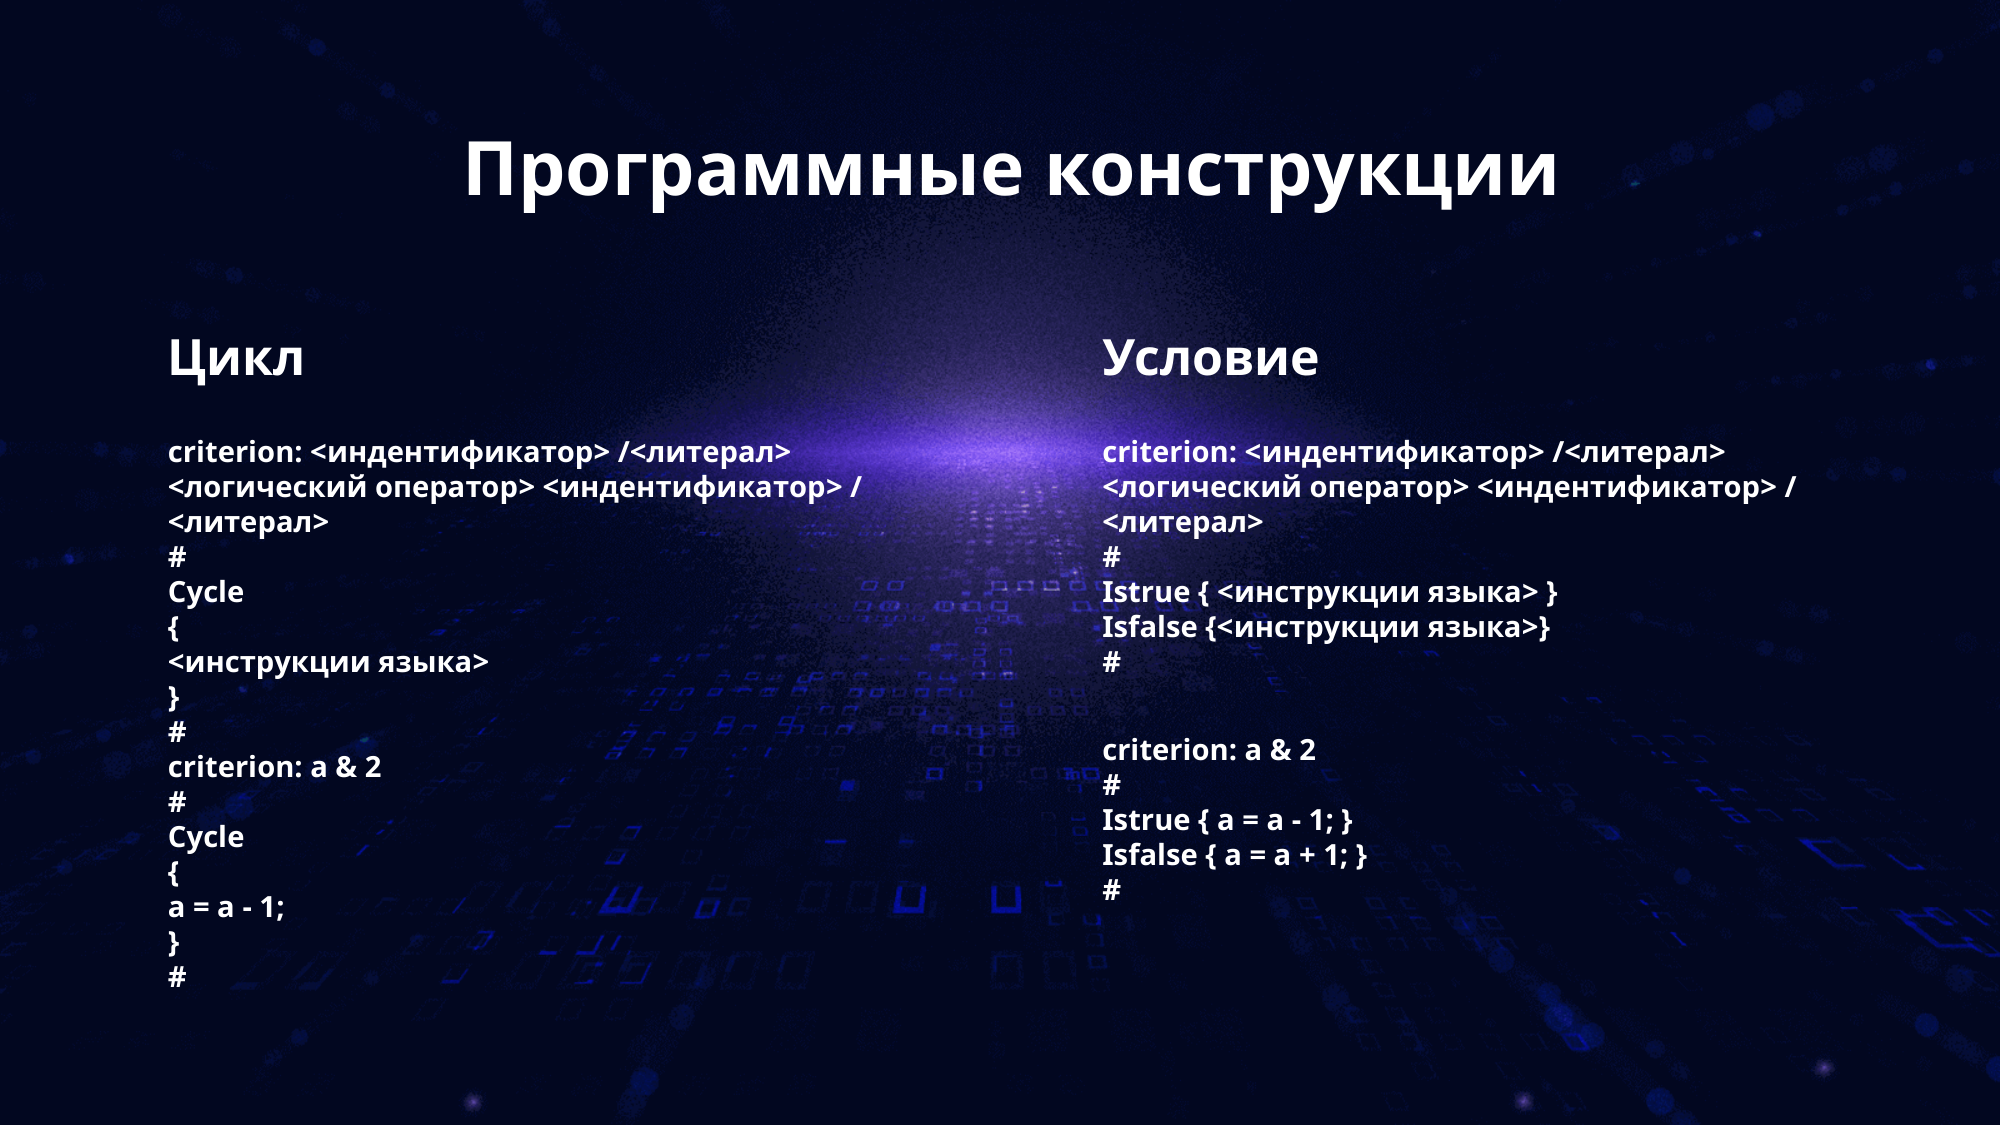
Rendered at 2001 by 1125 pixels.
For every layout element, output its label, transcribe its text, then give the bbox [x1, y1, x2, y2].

text_box criterion: a & 2 # Cycle { a = a - 1; } # [153, 756, 547, 1001]
text_box Цикл [153, 317, 547, 393]
text_box Условие [1087, 317, 1481, 393]
text_box criterion: <индентификатор> /<литерал> <логический оператор> <индентификатор> /<литерал> # Cycle { <инструкции языка> } # [153, 425, 948, 756]
text_box Программные конструкции [291, 113, 1733, 219]
picture [0, 0, 2000, 1125]
text_box criterion: a & 2 # Istrue { a = a - 1; } Isfalse { a = a + 1; } # [1087, 723, 1481, 914]
text_box criterion: <индентификатор> /<литерал> <логический оператор> <индентификатор> /<литерал> # Istrue { <инструкции языка> } Isfalse {<инструкции языка>} # [1087, 425, 1882, 686]
